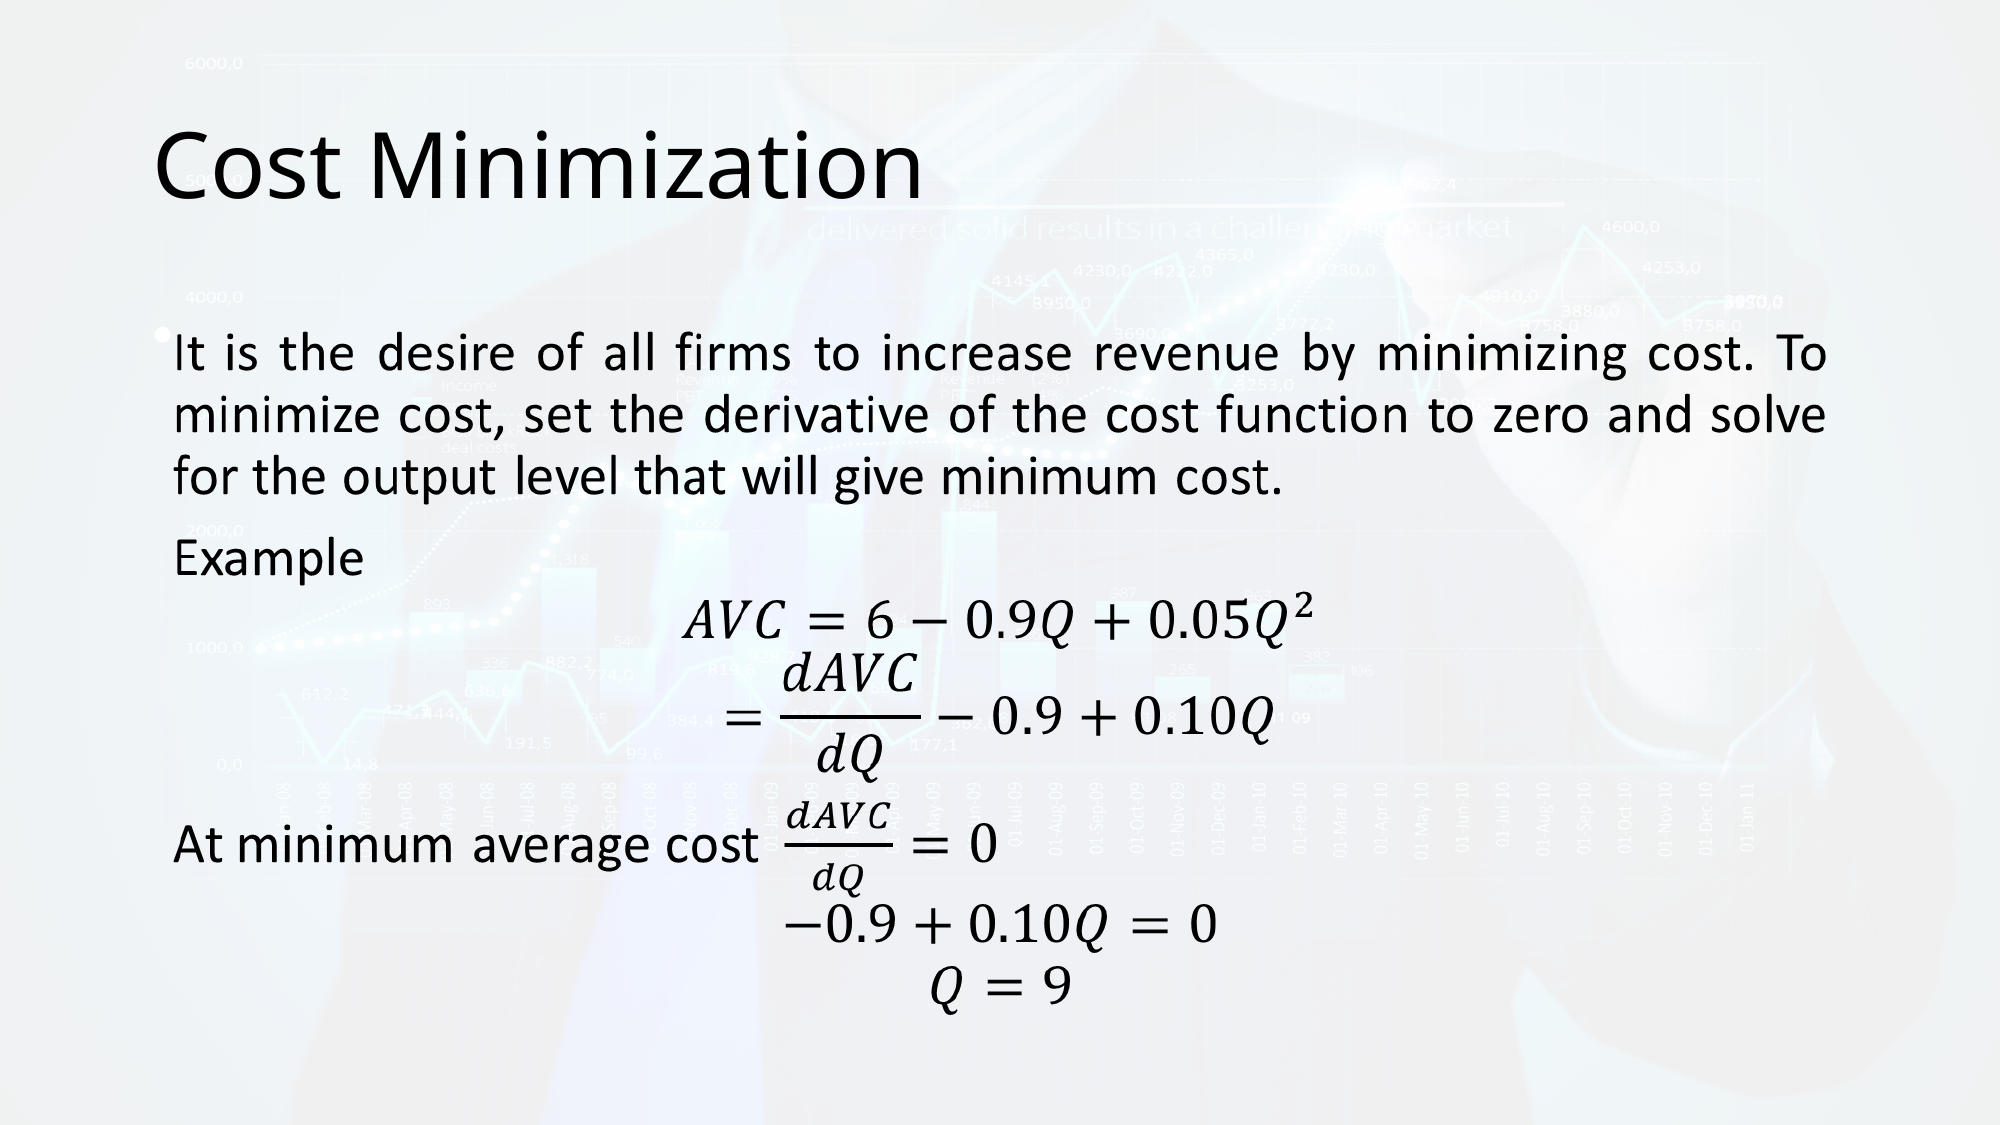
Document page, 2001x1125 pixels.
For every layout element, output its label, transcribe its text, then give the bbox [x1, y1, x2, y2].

list [137, 299, 1863, 1125]
title Cost Minimization [137, 59, 1863, 278]
